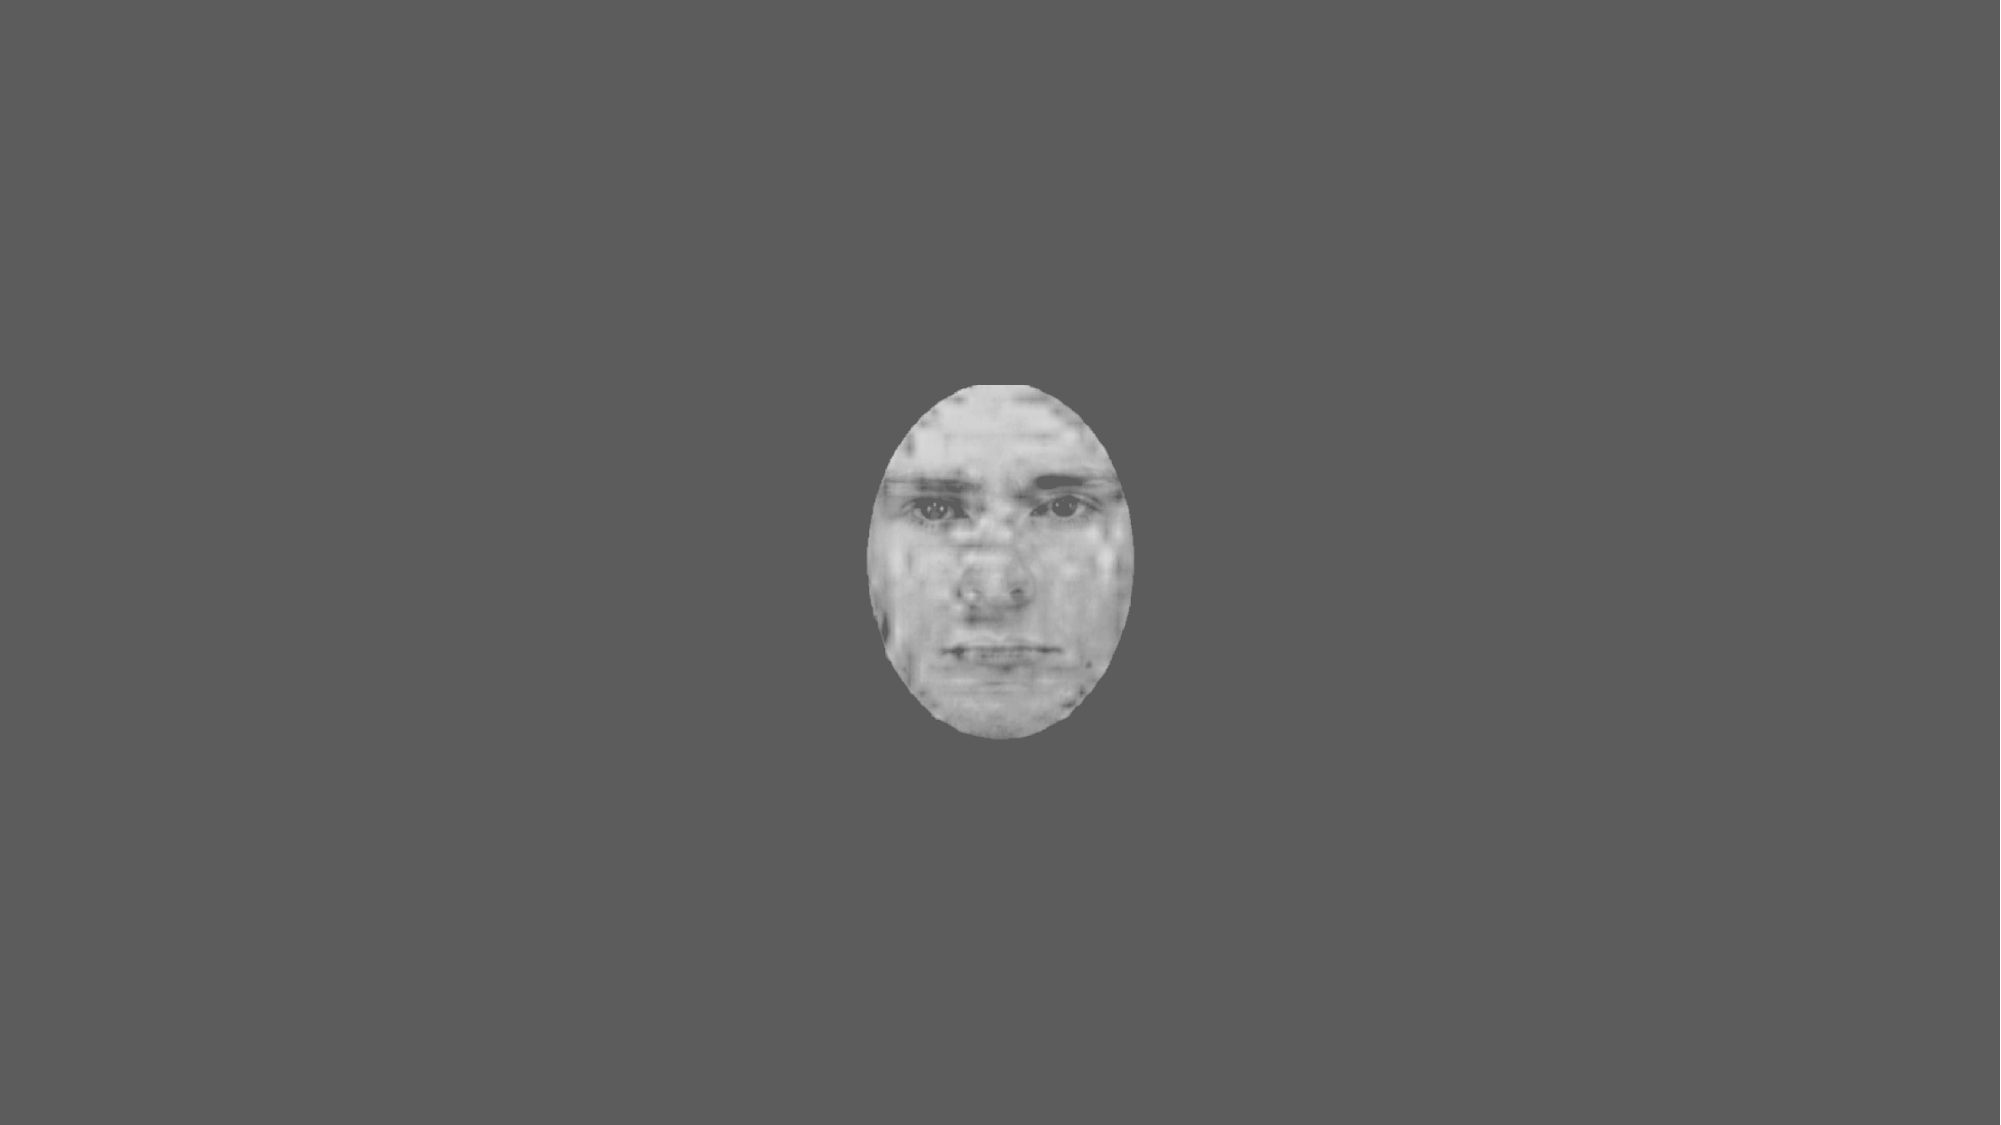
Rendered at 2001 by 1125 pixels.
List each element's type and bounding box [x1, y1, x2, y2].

picture [822, 385, 1178, 740]
